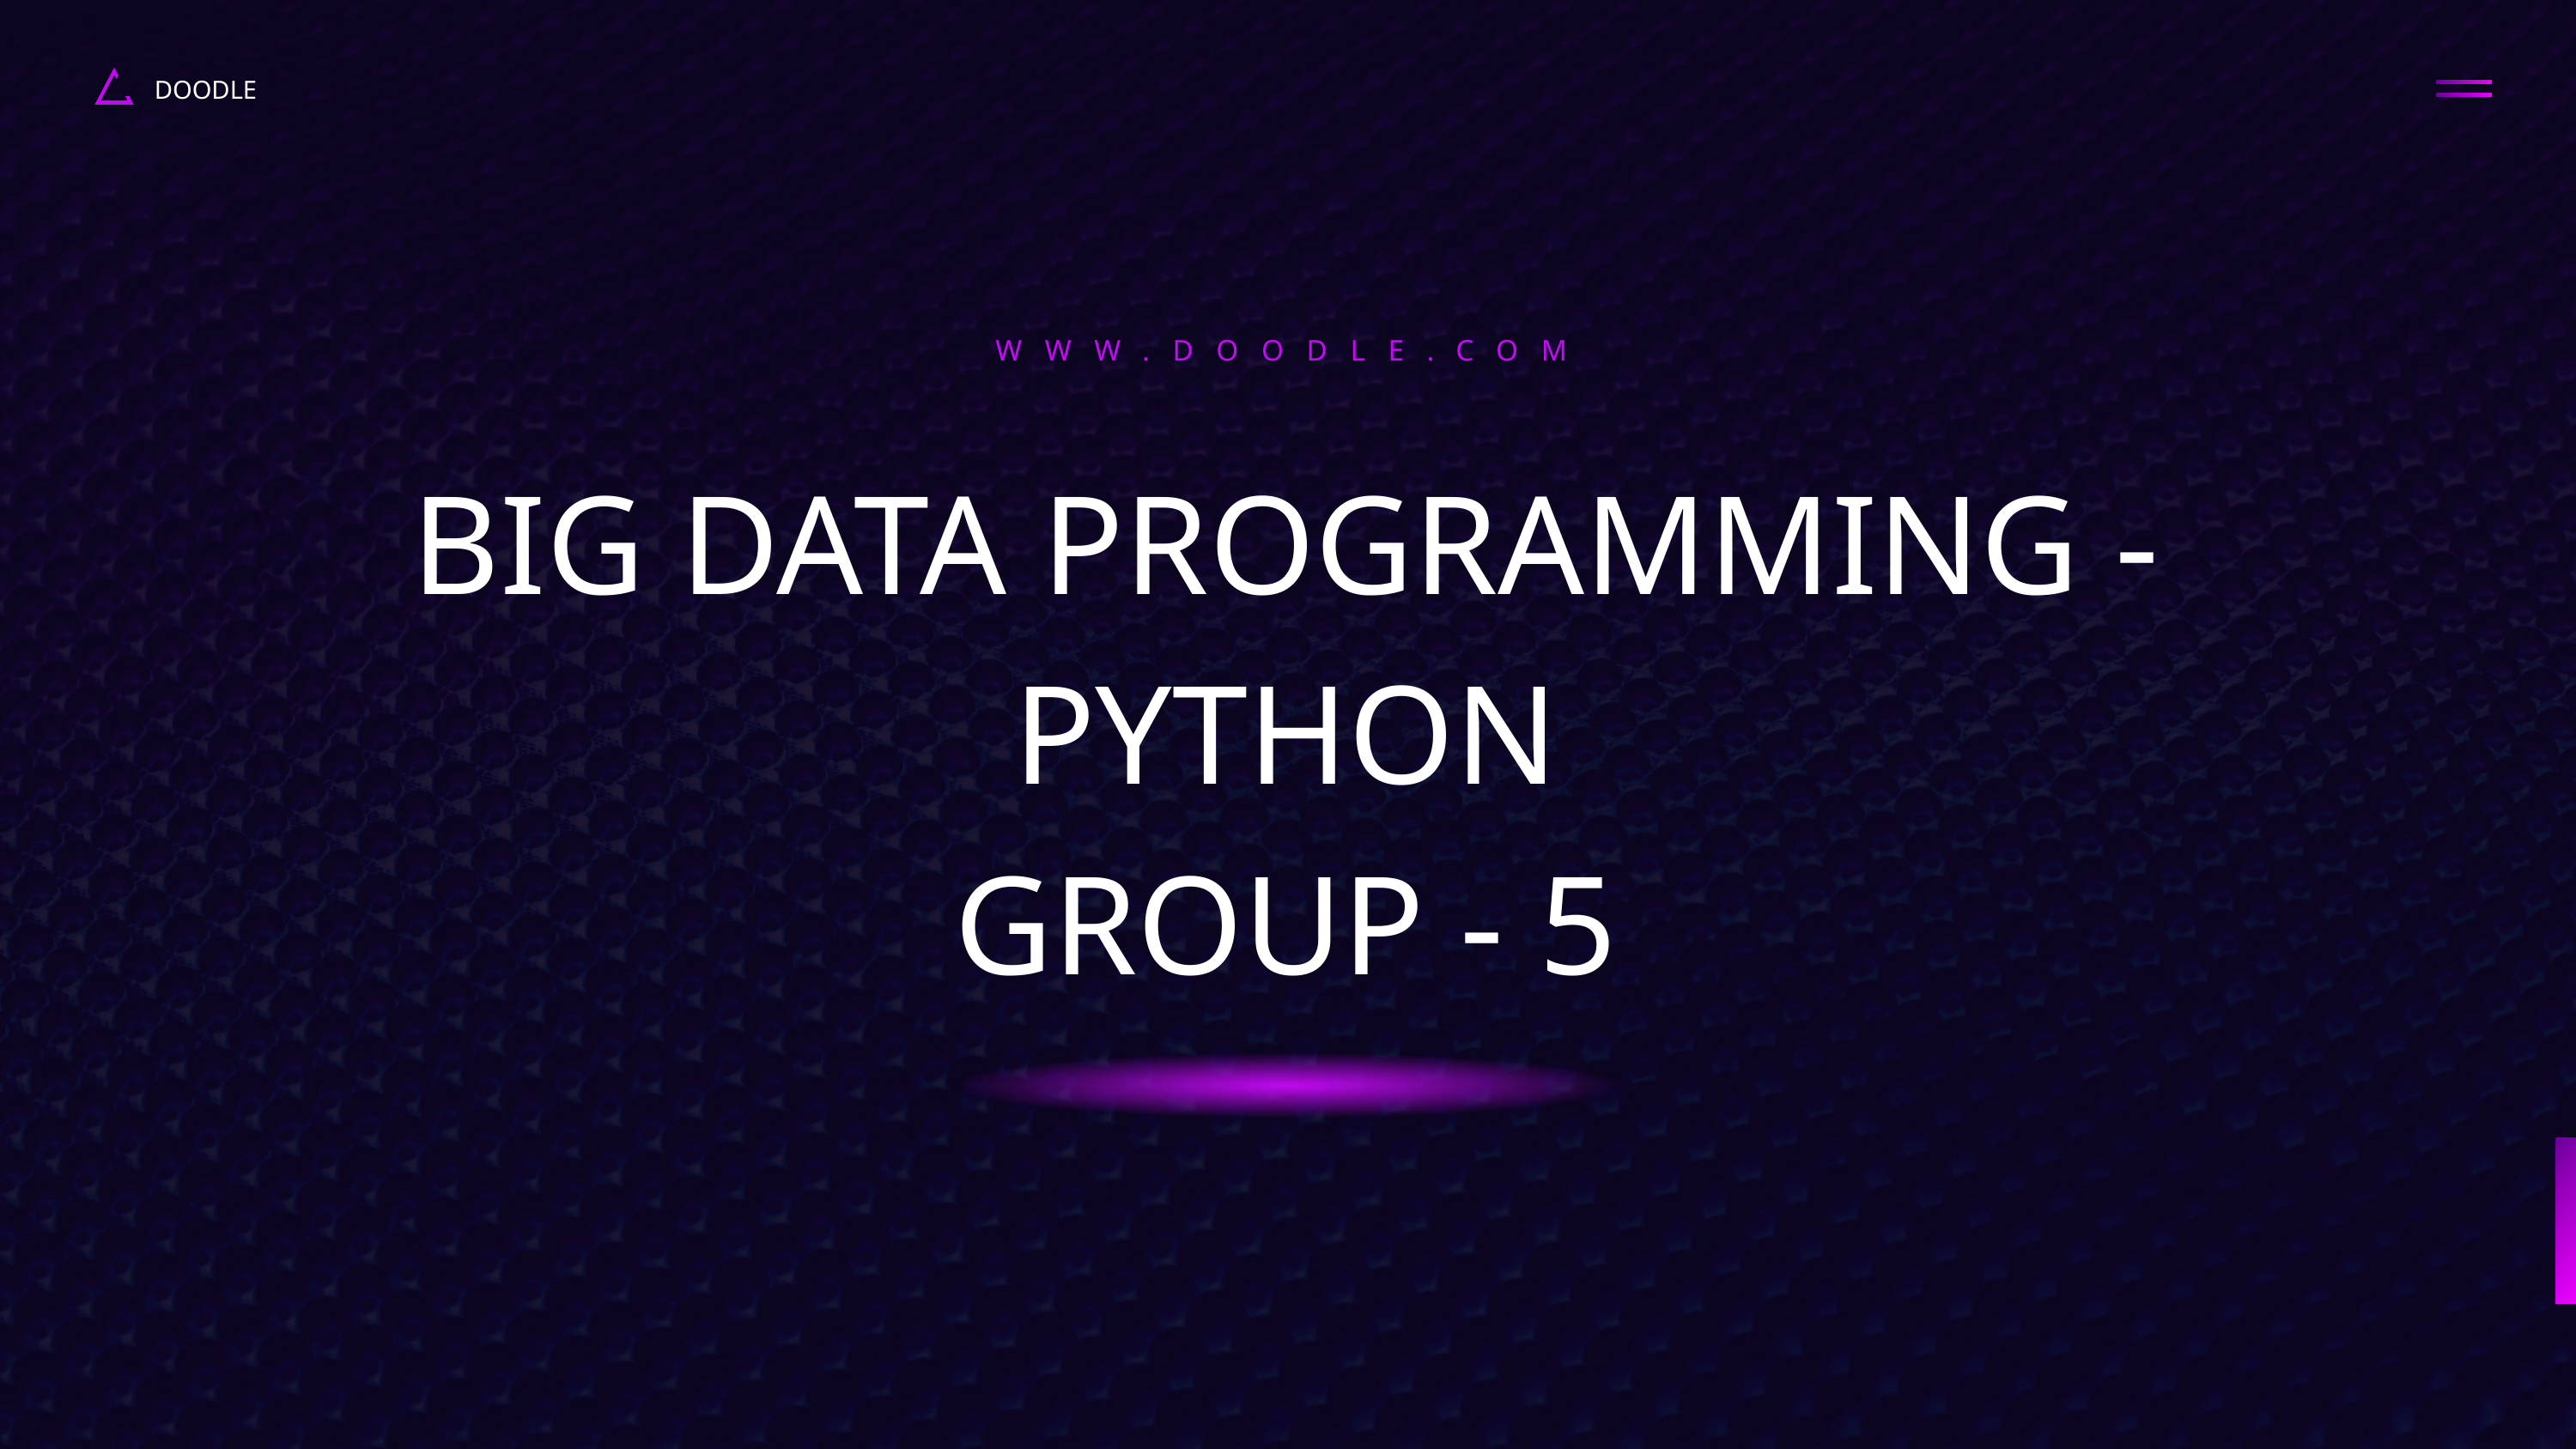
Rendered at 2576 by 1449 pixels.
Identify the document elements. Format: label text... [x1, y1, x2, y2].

text_box WWW.DOODLE.COM [701, 326, 1863, 367]
text_box BIG DATA PROGRAMMING - PYTHON GROUP - 5 [252, 431, 2320, 1002]
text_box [2555, 1137, 2576, 1304]
text_box DOODLE [154, 69, 350, 105]
text_box [952, 1052, 1624, 1119]
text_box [2435, 79, 2493, 84]
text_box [2435, 92, 2493, 97]
text_box [94, 67, 134, 105]
text_box [0, 0, 2576, 1449]
